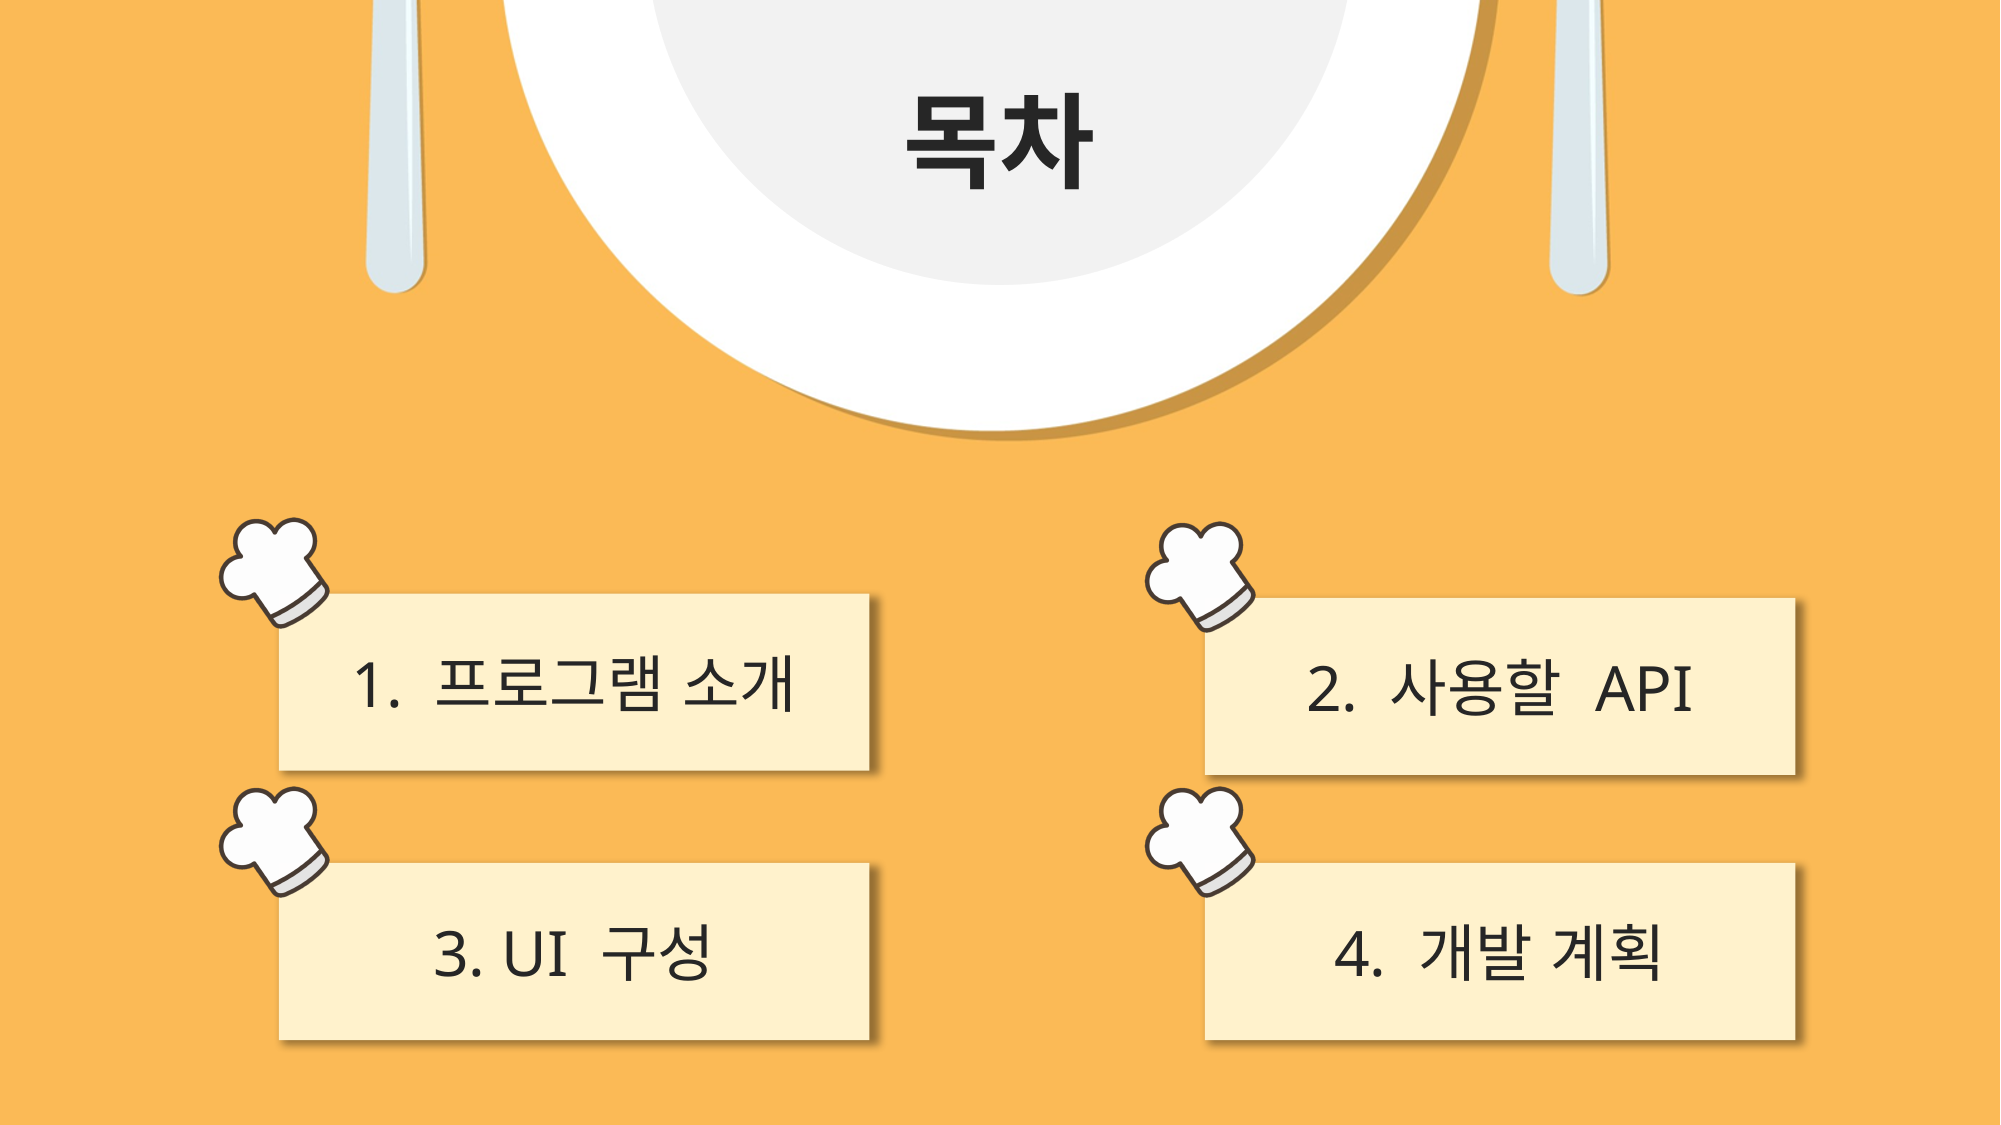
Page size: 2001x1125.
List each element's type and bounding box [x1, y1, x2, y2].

text_box [204, 506, 870, 771]
text_box [1130, 510, 1796, 775]
text_box [1130, 775, 1796, 1041]
picture [291, 0, 1709, 639]
text_box [204, 775, 870, 1041]
